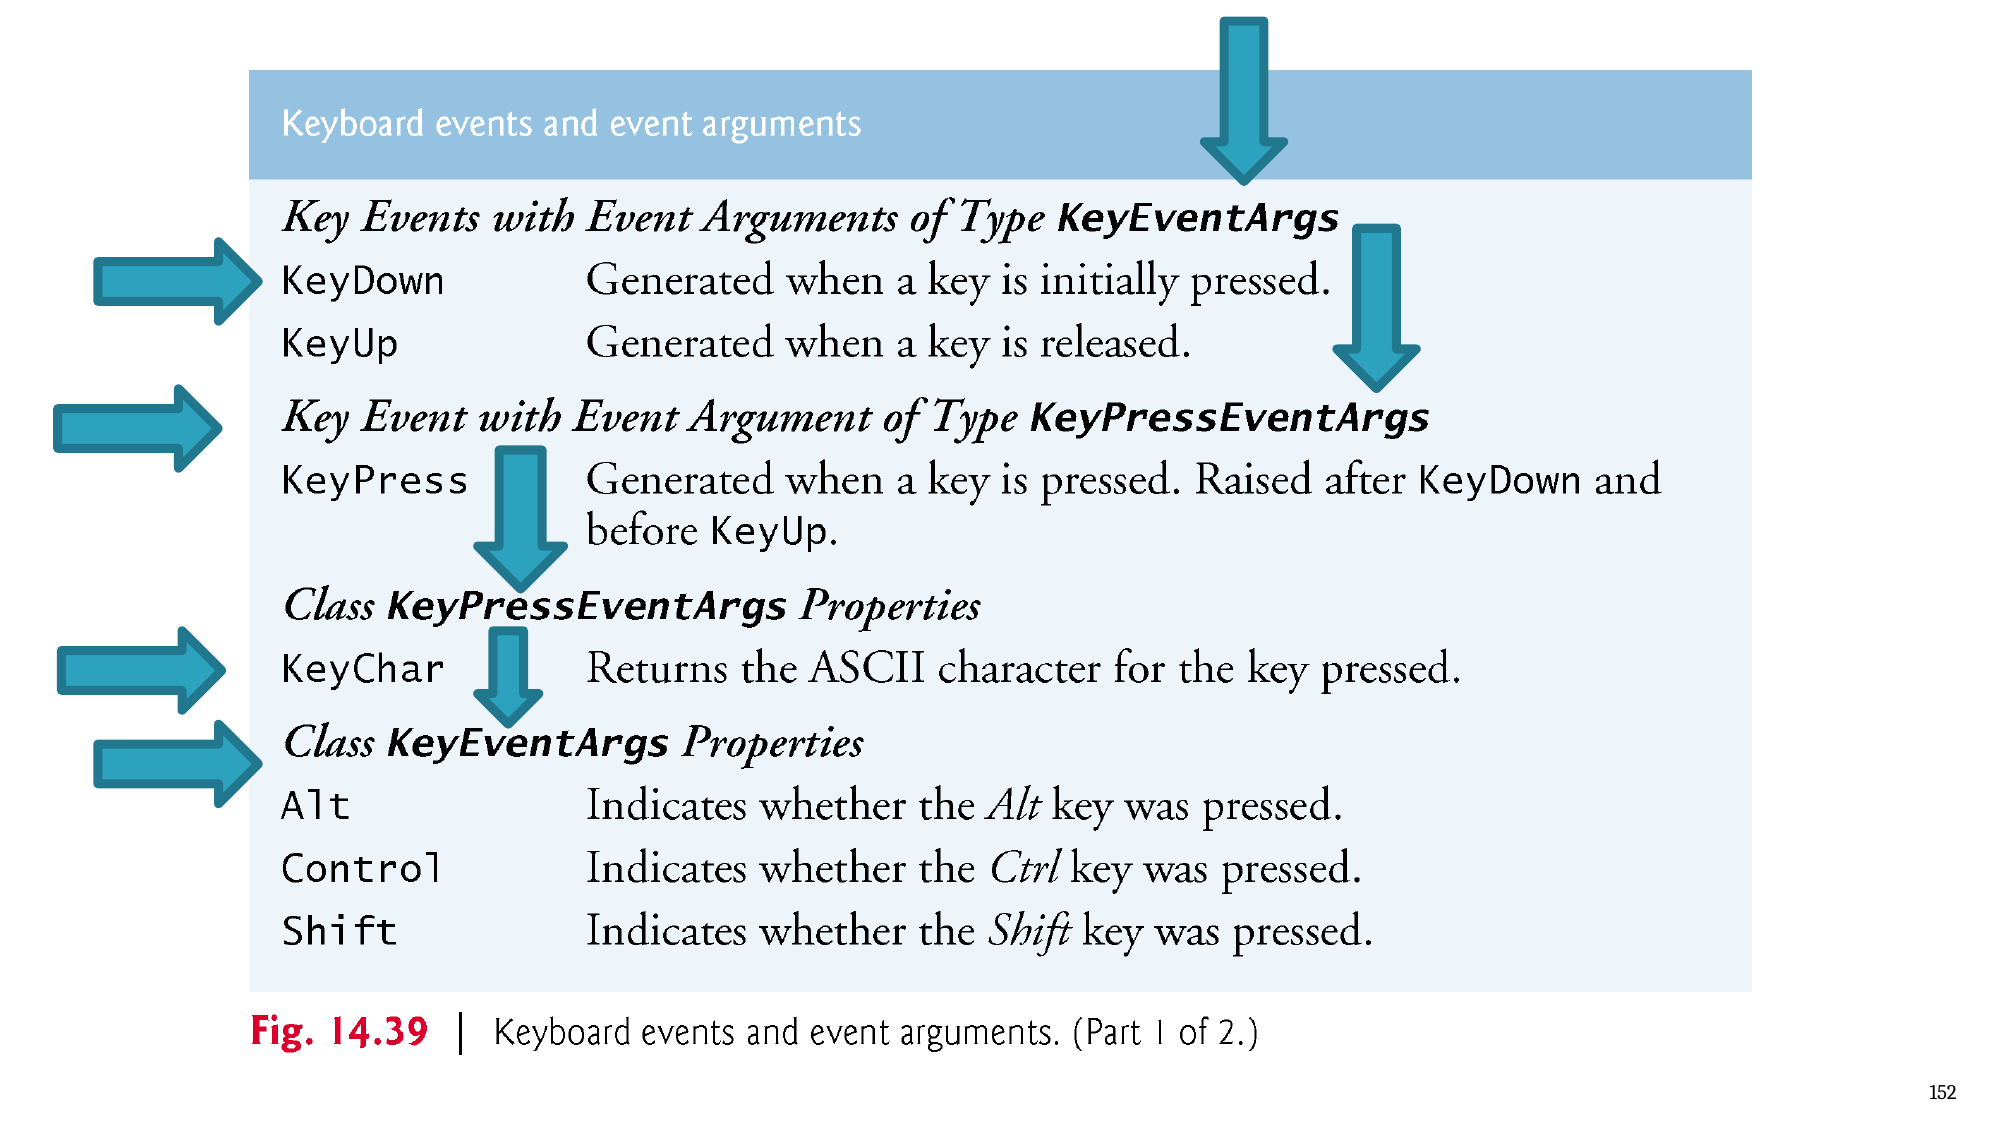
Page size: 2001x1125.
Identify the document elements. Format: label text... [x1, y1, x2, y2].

slide_number 152 [1891, 1051, 1972, 1112]
text_box [93, 739, 170, 789]
text_box [53, 404, 170, 453]
text_box [56, 646, 170, 695]
picture [177, 0, 1822, 1125]
text_box [93, 257, 170, 306]
